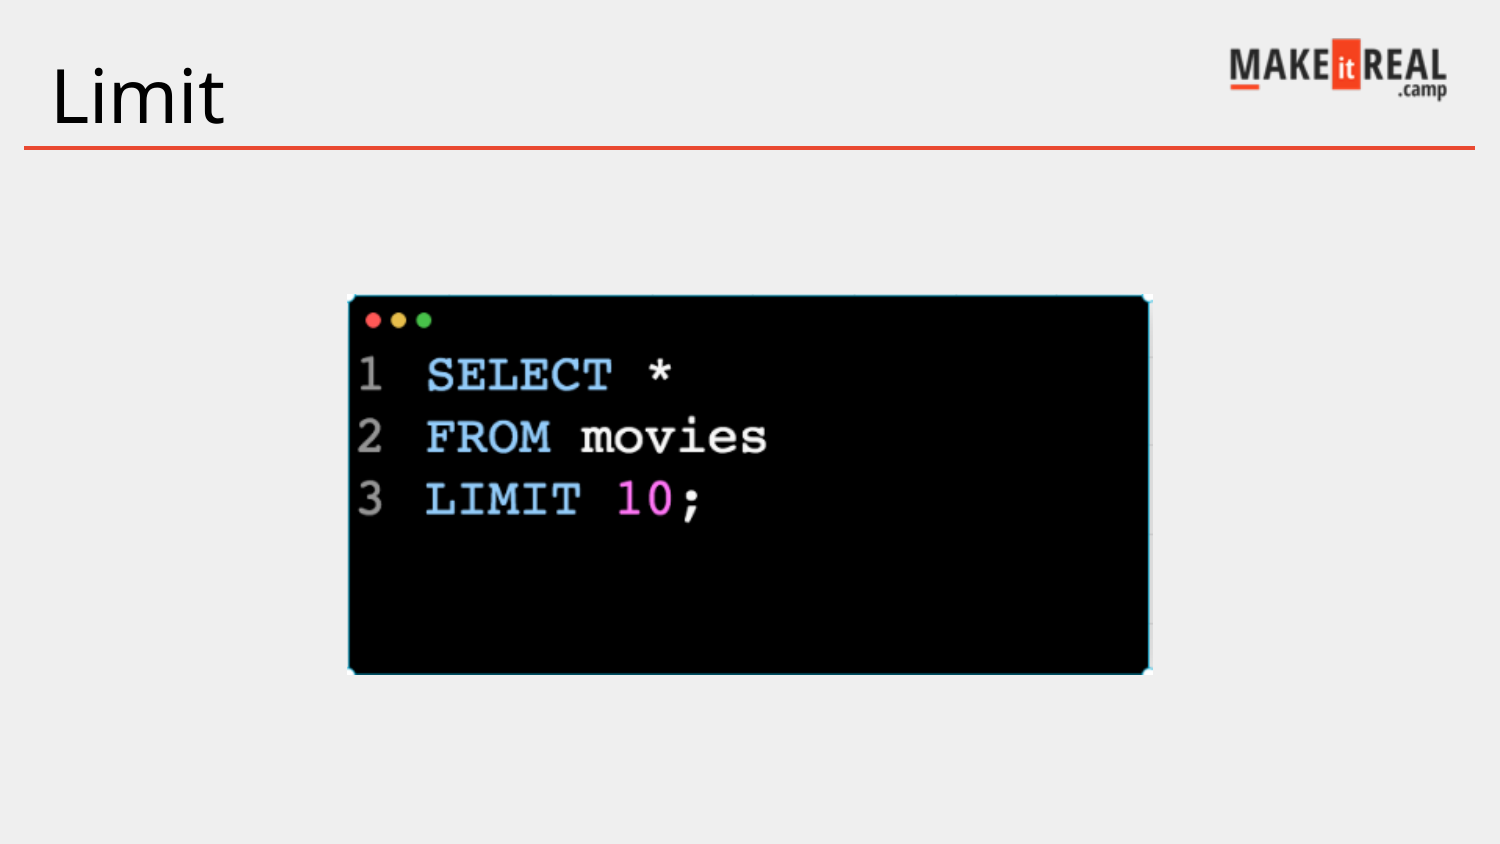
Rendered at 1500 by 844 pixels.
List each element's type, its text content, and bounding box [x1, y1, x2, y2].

picture [24, 146, 1476, 151]
text_box Limit [35, 33, 1205, 137]
picture [347, 294, 1153, 675]
picture [1202, 15, 1476, 126]
